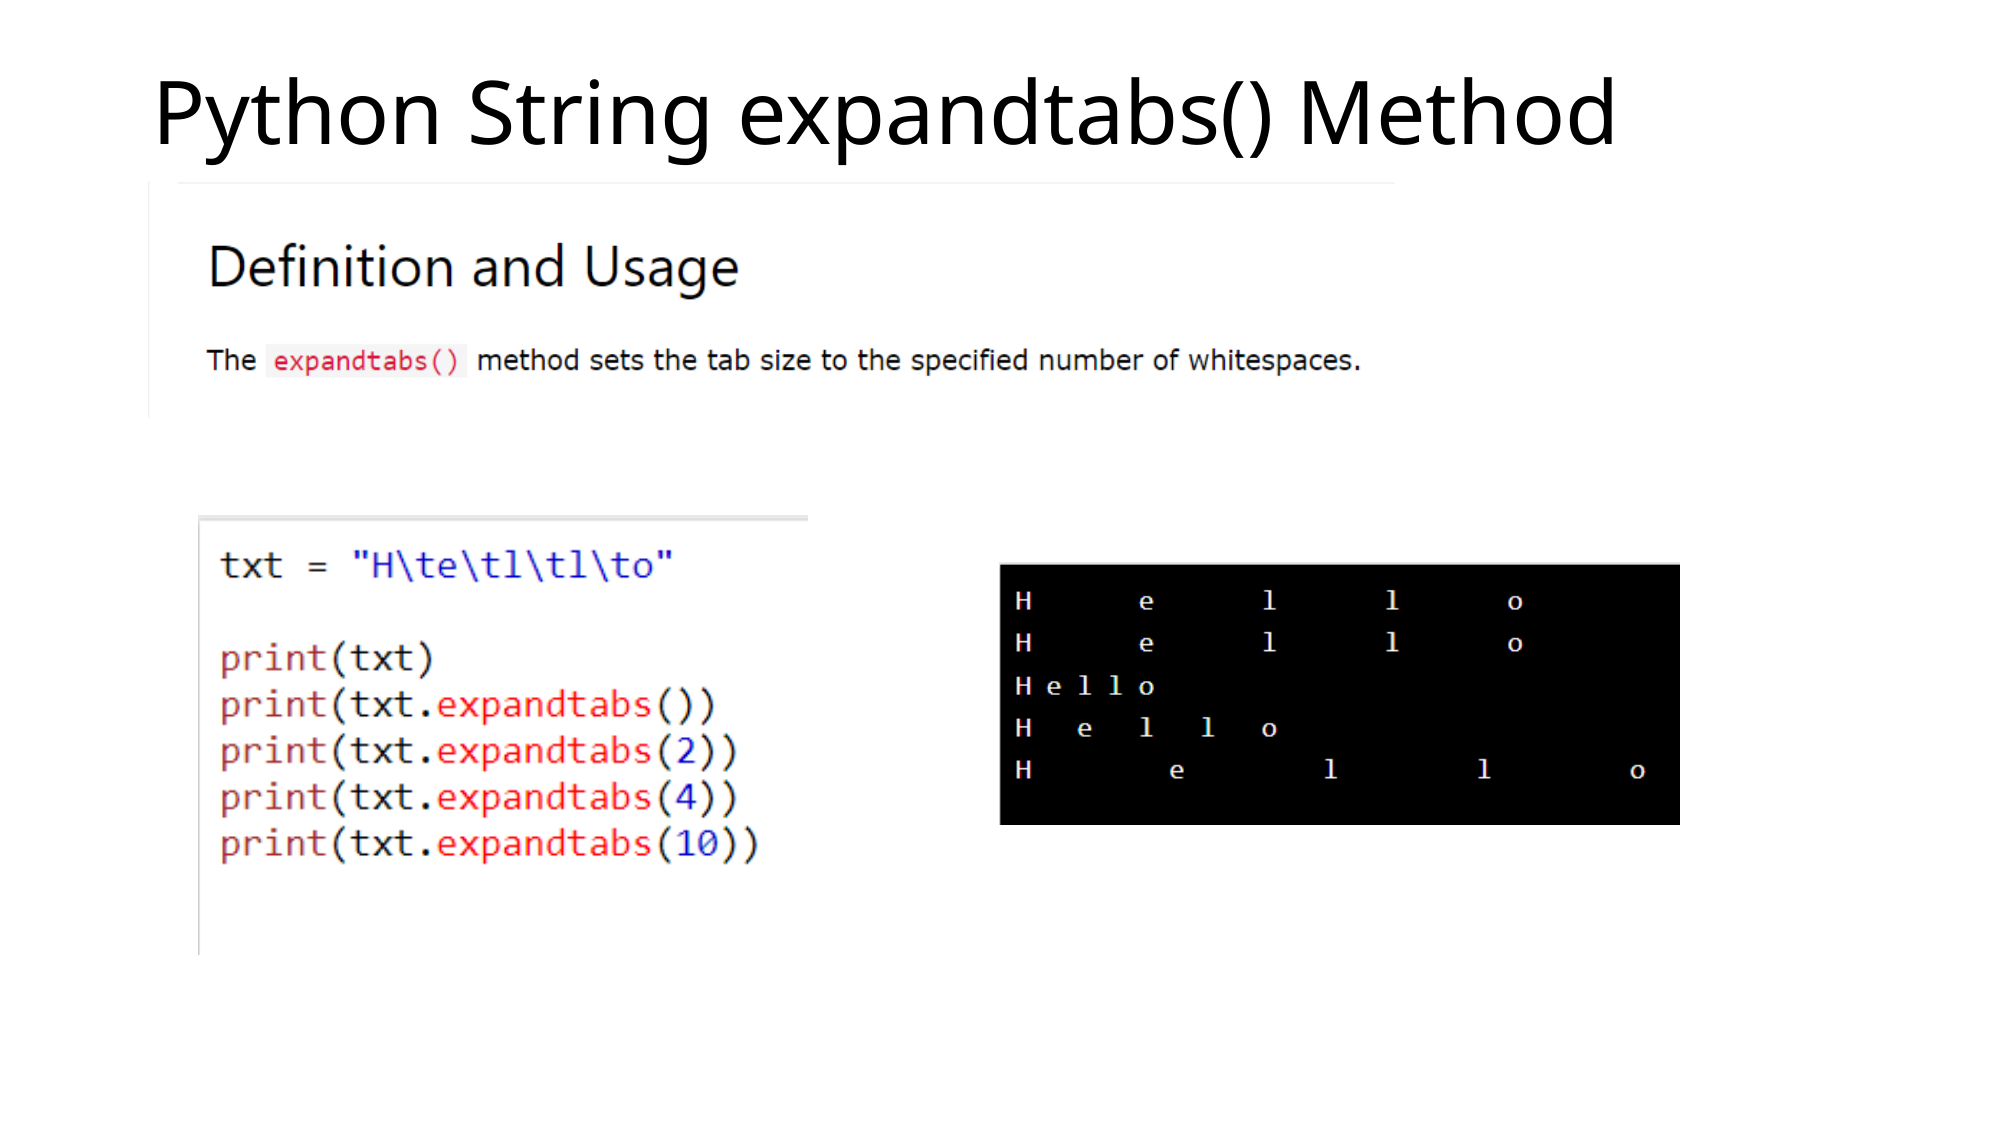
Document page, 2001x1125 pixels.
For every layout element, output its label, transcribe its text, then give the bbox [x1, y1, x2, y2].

picture [999, 562, 1680, 825]
picture [198, 515, 808, 956]
title Python String expandtabs() Method [137, 59, 1863, 278]
picture [148, 181, 1395, 418]
